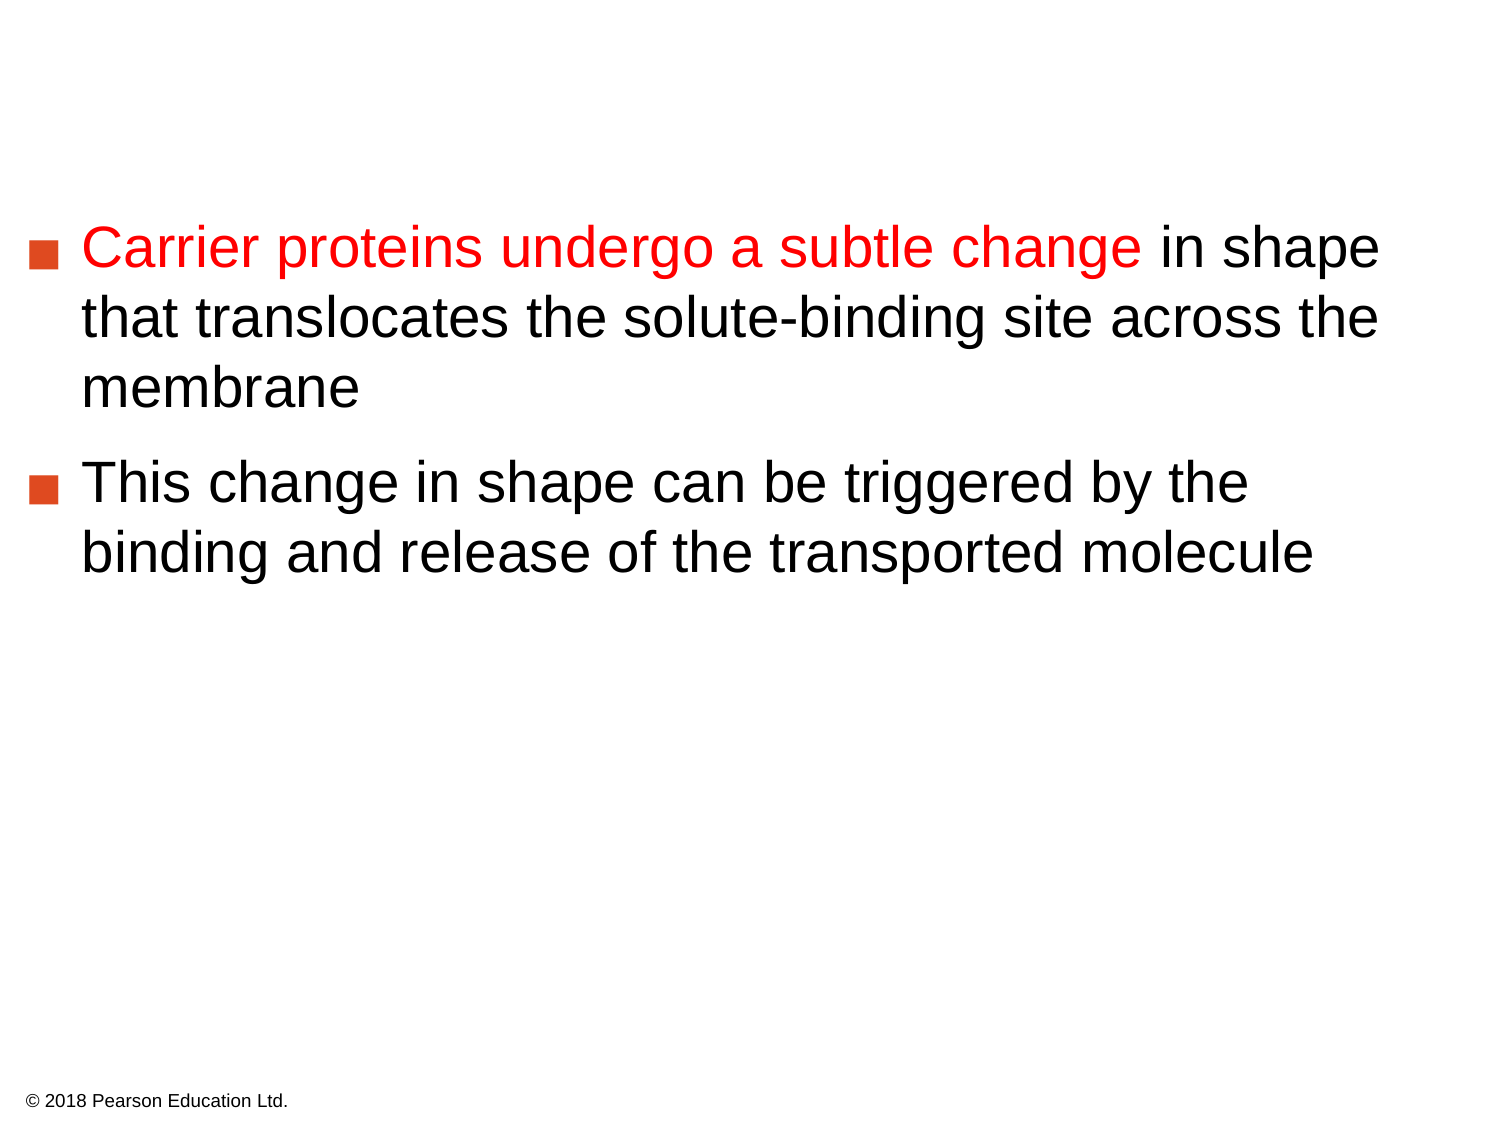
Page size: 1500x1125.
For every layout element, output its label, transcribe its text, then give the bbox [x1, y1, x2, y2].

footer © 2018 Pearson Education Ltd. [10, 1080, 518, 1119]
list Carrier proteins undergo a subtle change in shape that translocates the solute-binding site across the membrane This change in shape can be triggered by the binding and release of the transported molecule [24, 208, 1475, 1065]
